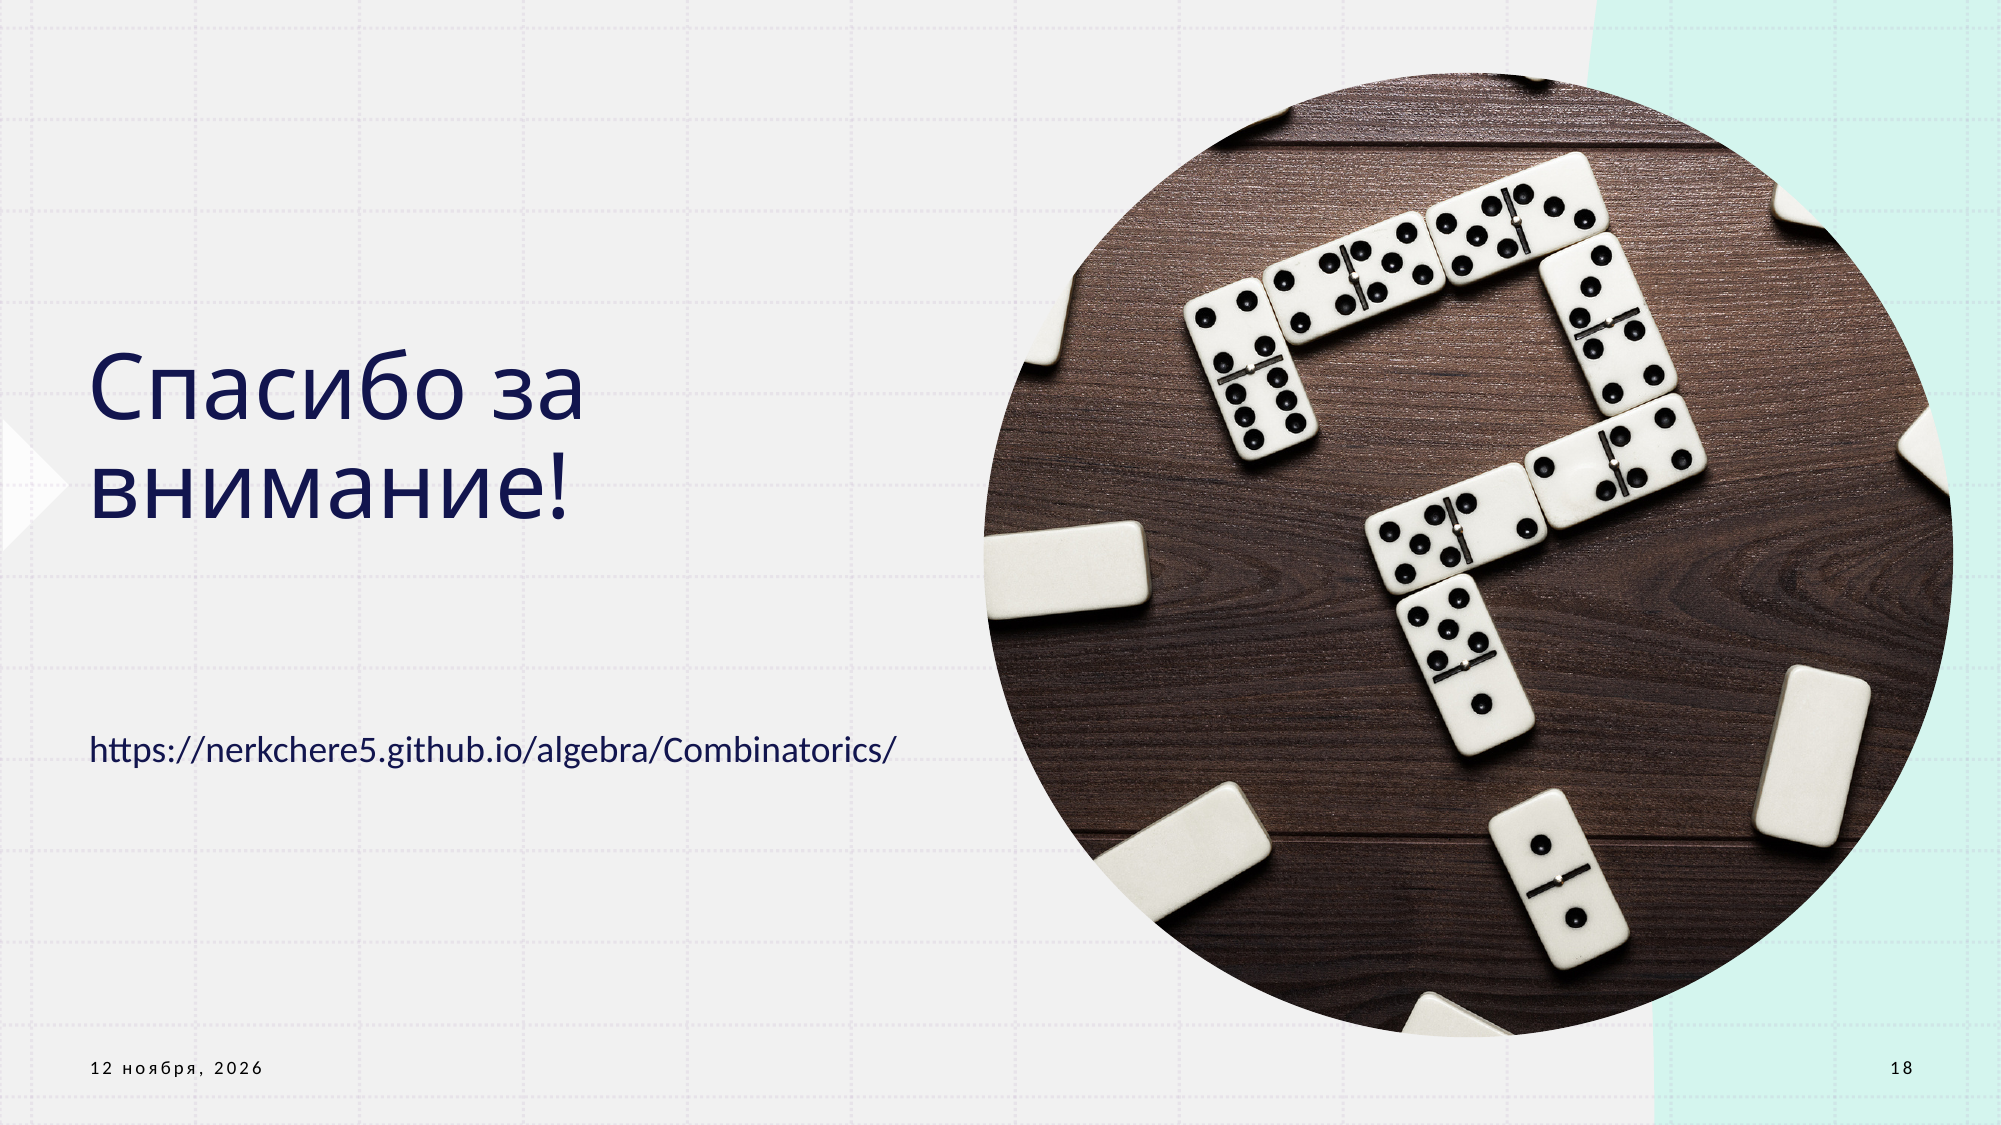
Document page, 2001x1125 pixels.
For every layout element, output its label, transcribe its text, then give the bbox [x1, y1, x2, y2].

picture [983, 72, 1954, 1038]
slide_number 11 января 2022 г. [75, 1037, 495, 1098]
slide_number 18 [1835, 1037, 1967, 1098]
subtitle https://nerkchere5.github.io/algebra/Combinatorics/ [74, 717, 963, 847]
title Спасибо за внимание! [72, 113, 970, 546]
